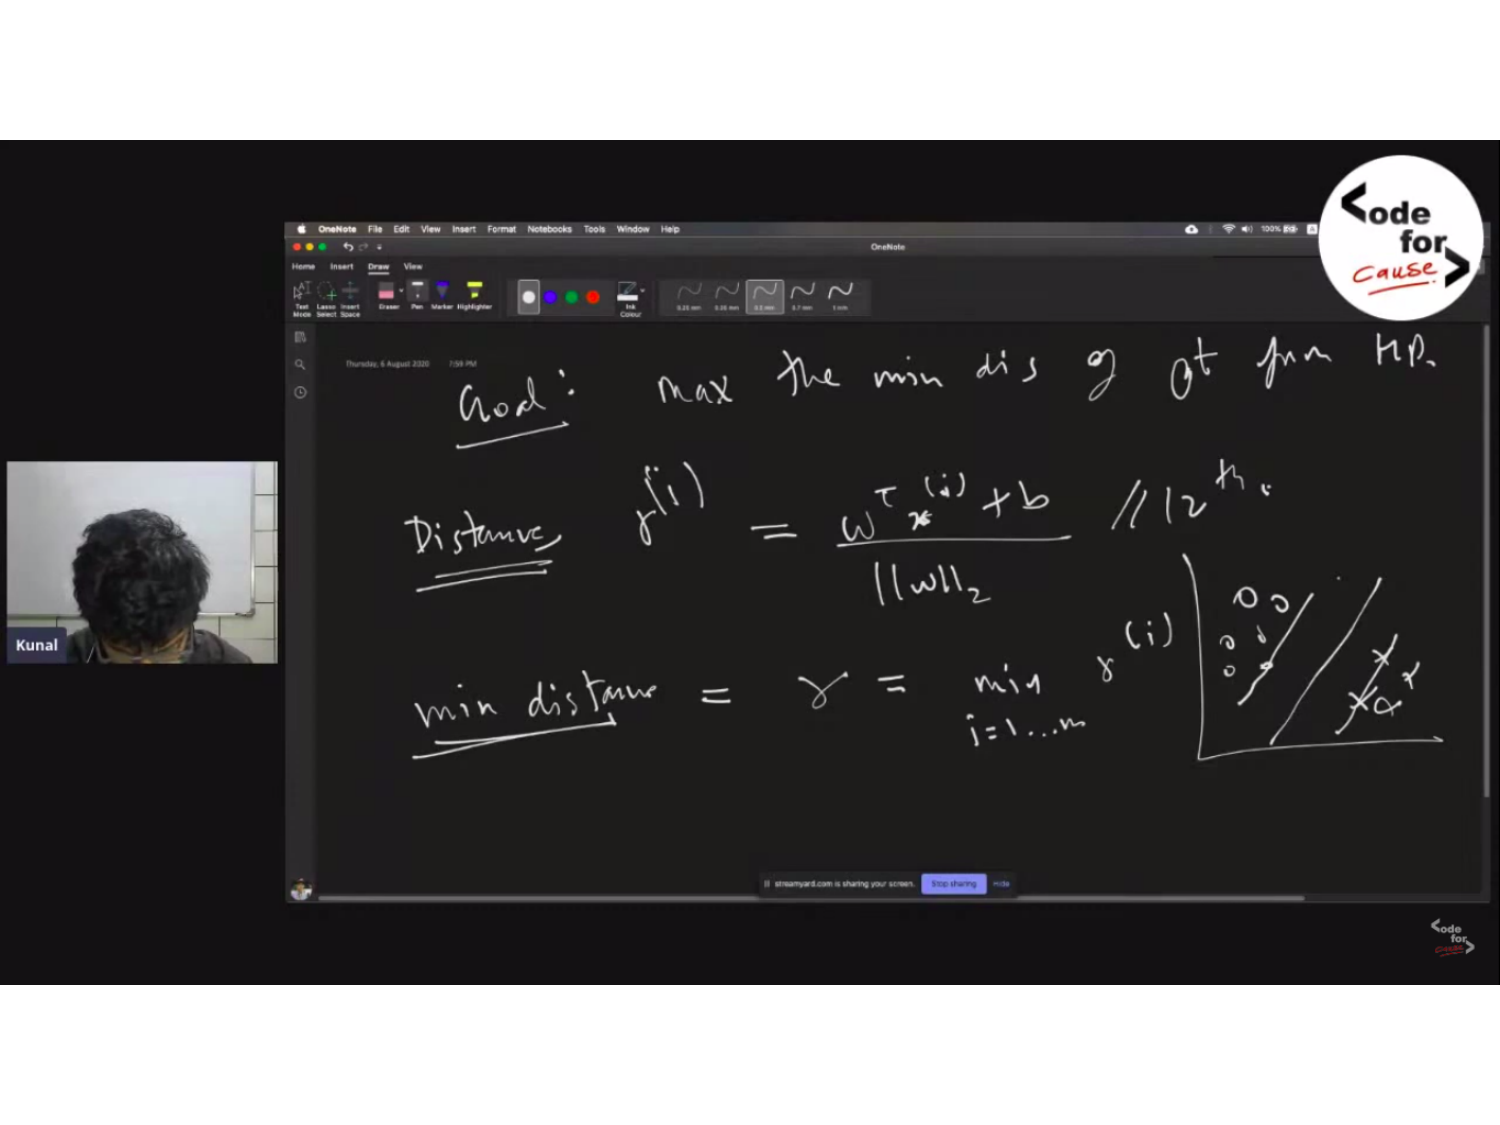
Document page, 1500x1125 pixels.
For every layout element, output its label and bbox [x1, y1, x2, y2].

picture [0, 140, 1500, 985]
